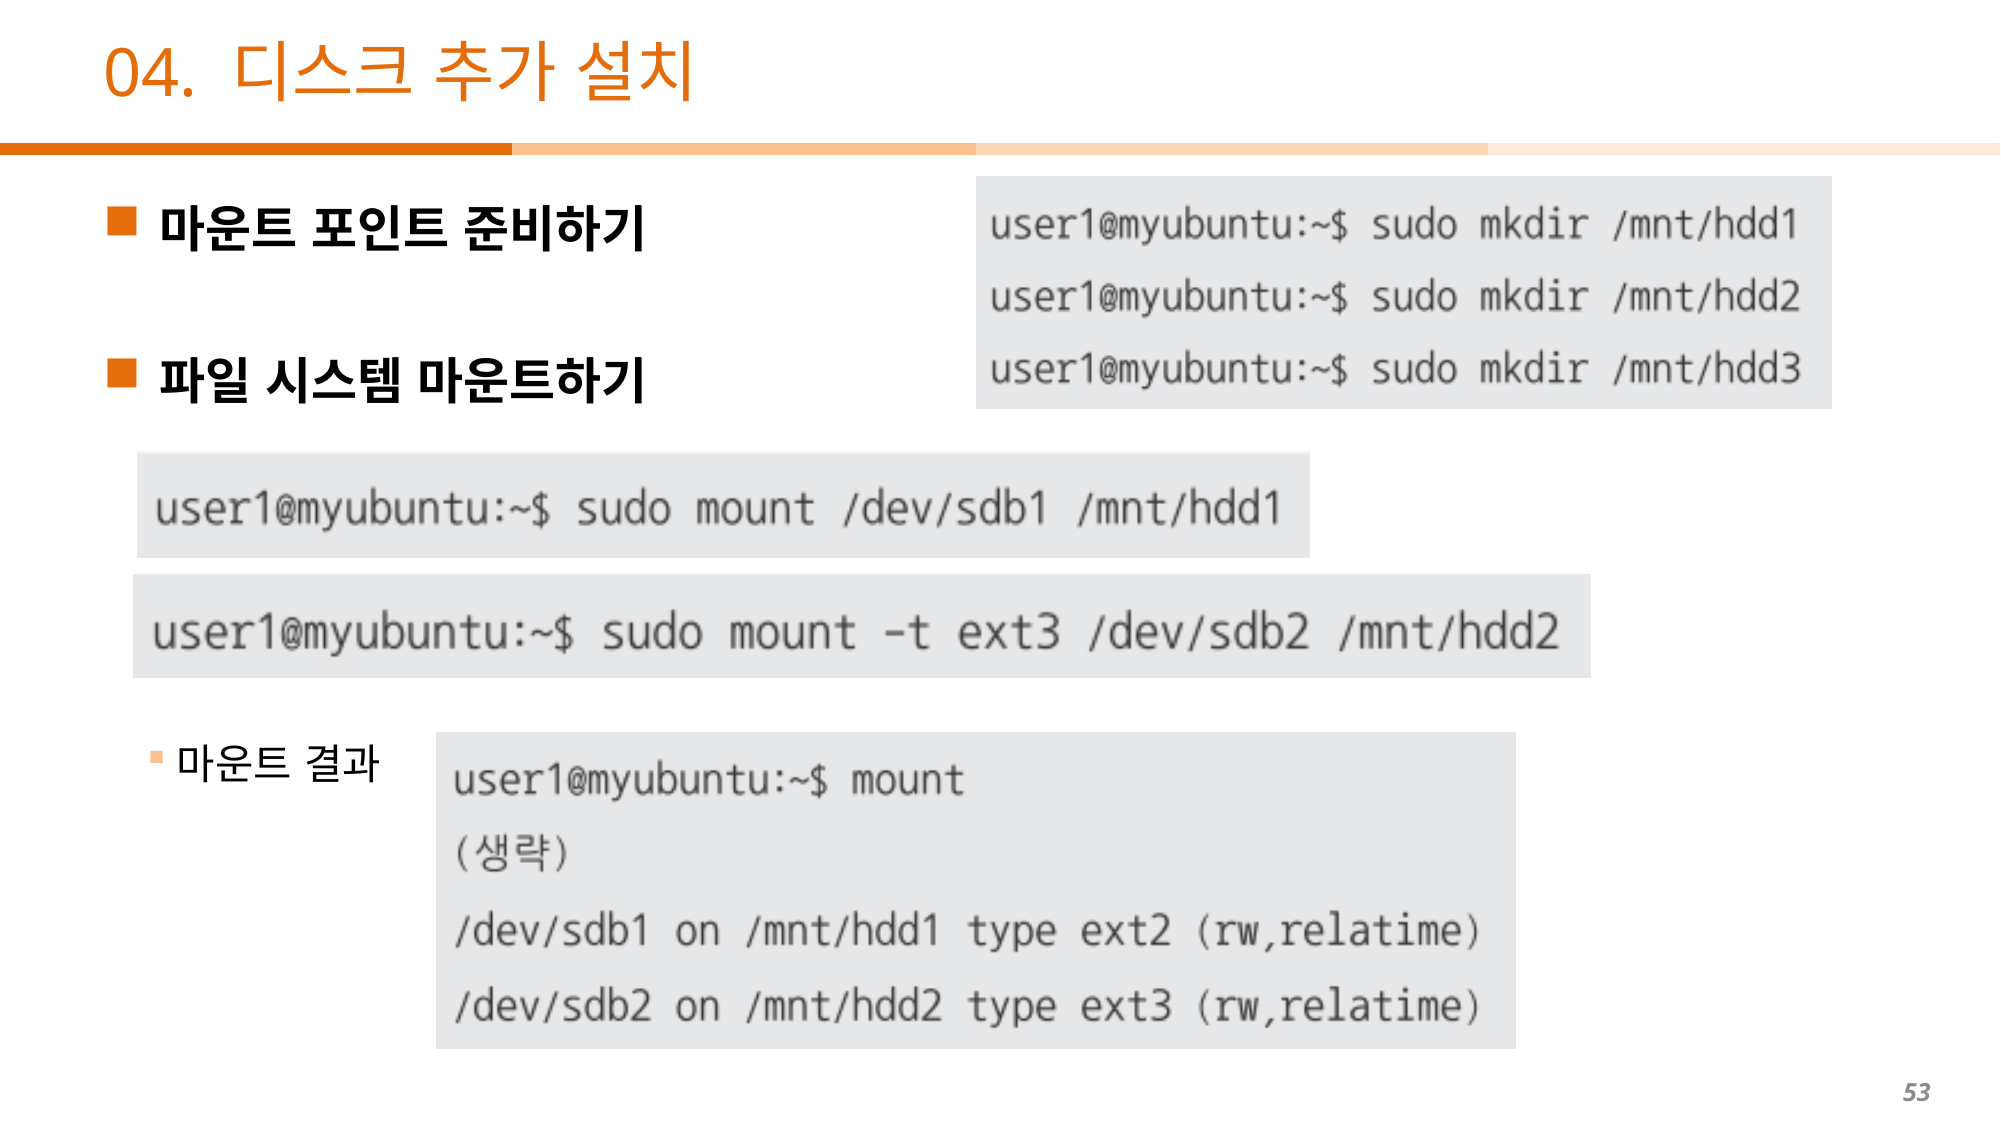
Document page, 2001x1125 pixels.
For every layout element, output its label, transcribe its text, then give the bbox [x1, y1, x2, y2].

picture [133, 574, 1591, 678]
picture [137, 450, 1310, 558]
picture [436, 732, 1517, 1050]
title 04. 디스크 추가 설치 [88, 18, 1920, 122]
list 마운트 포인트 준비하기 파일 시스템 마운트하기 마운트 결과 [88, 177, 1920, 1084]
picture [976, 176, 1833, 410]
